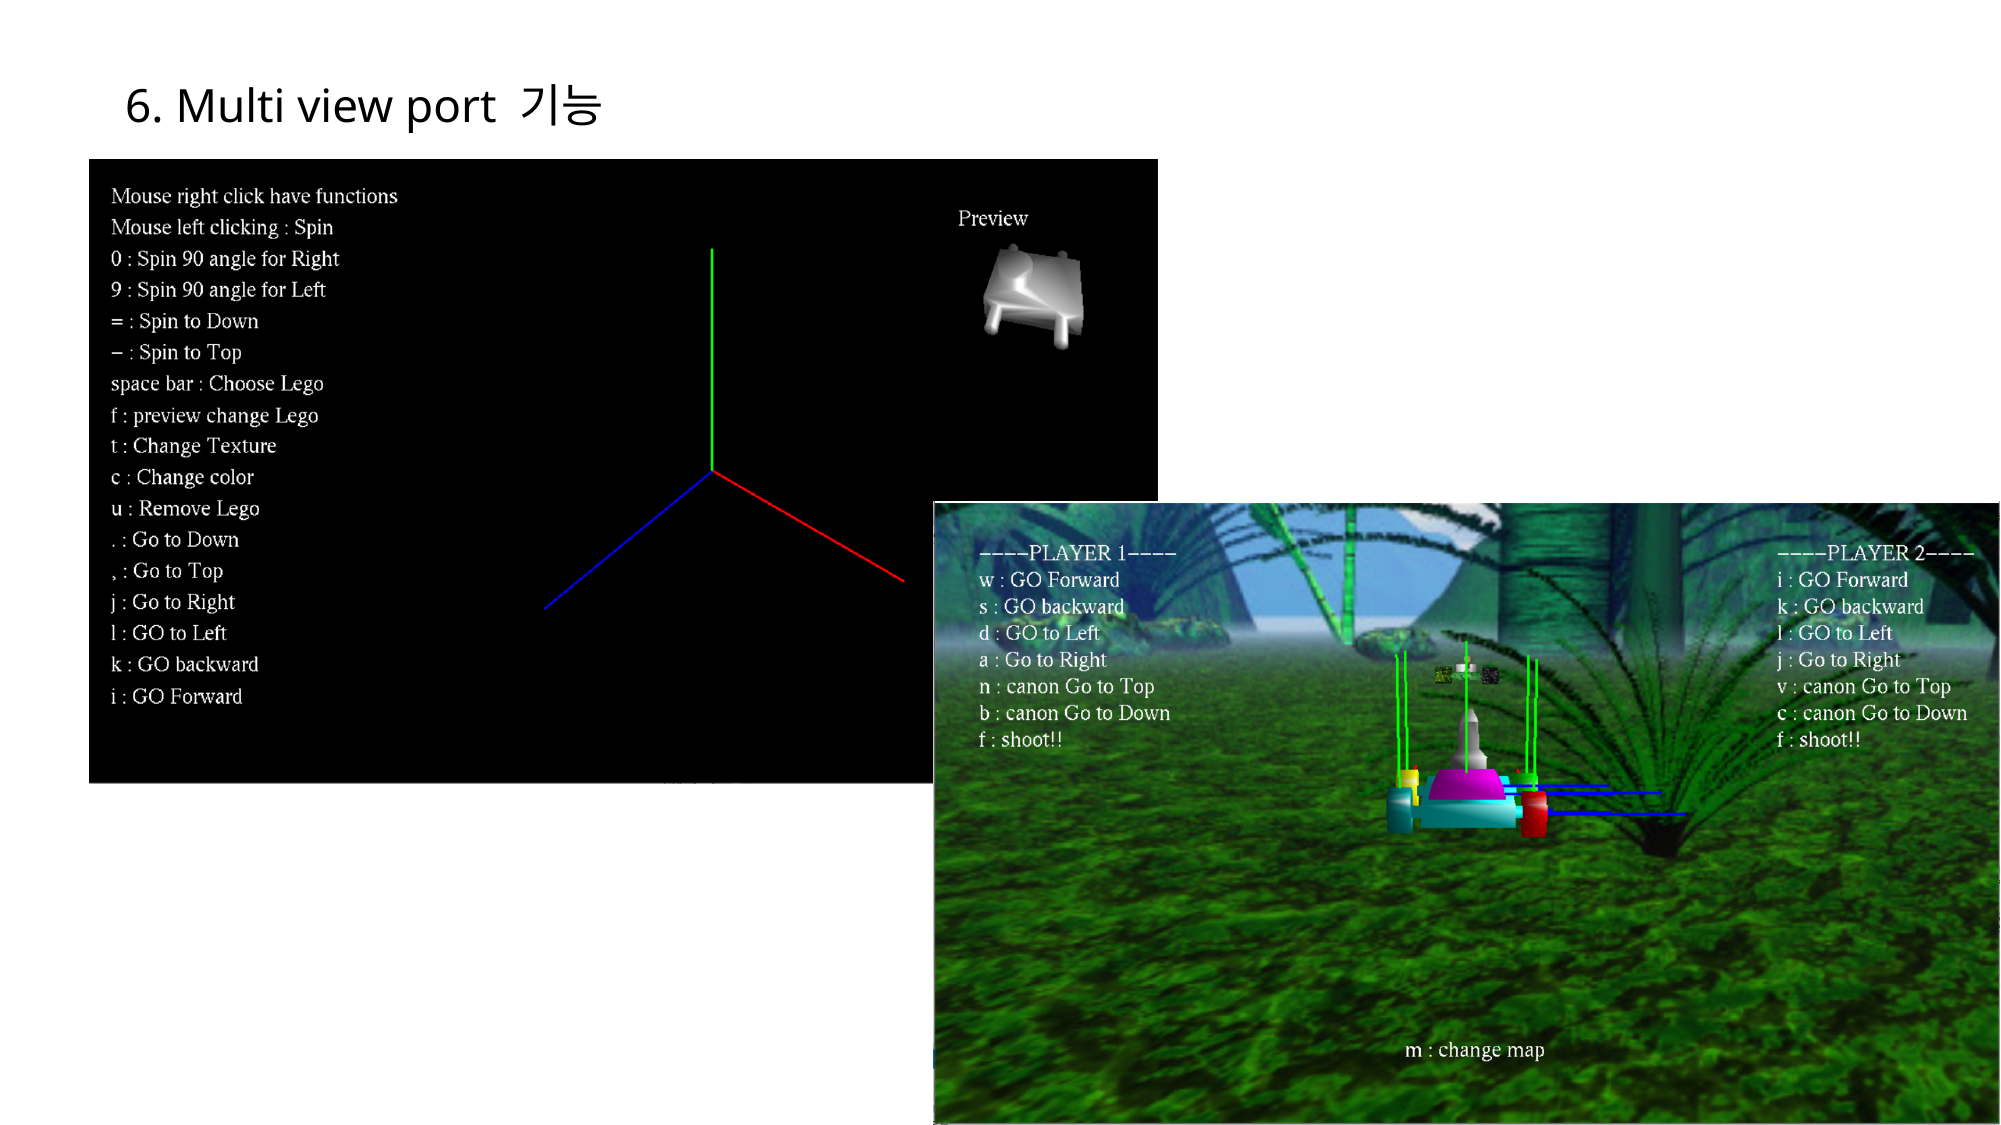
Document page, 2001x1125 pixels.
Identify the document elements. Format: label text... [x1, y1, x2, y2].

text_box 6. Multi view port 기능 [110, 69, 1085, 139]
picture [89, 159, 2000, 1125]
